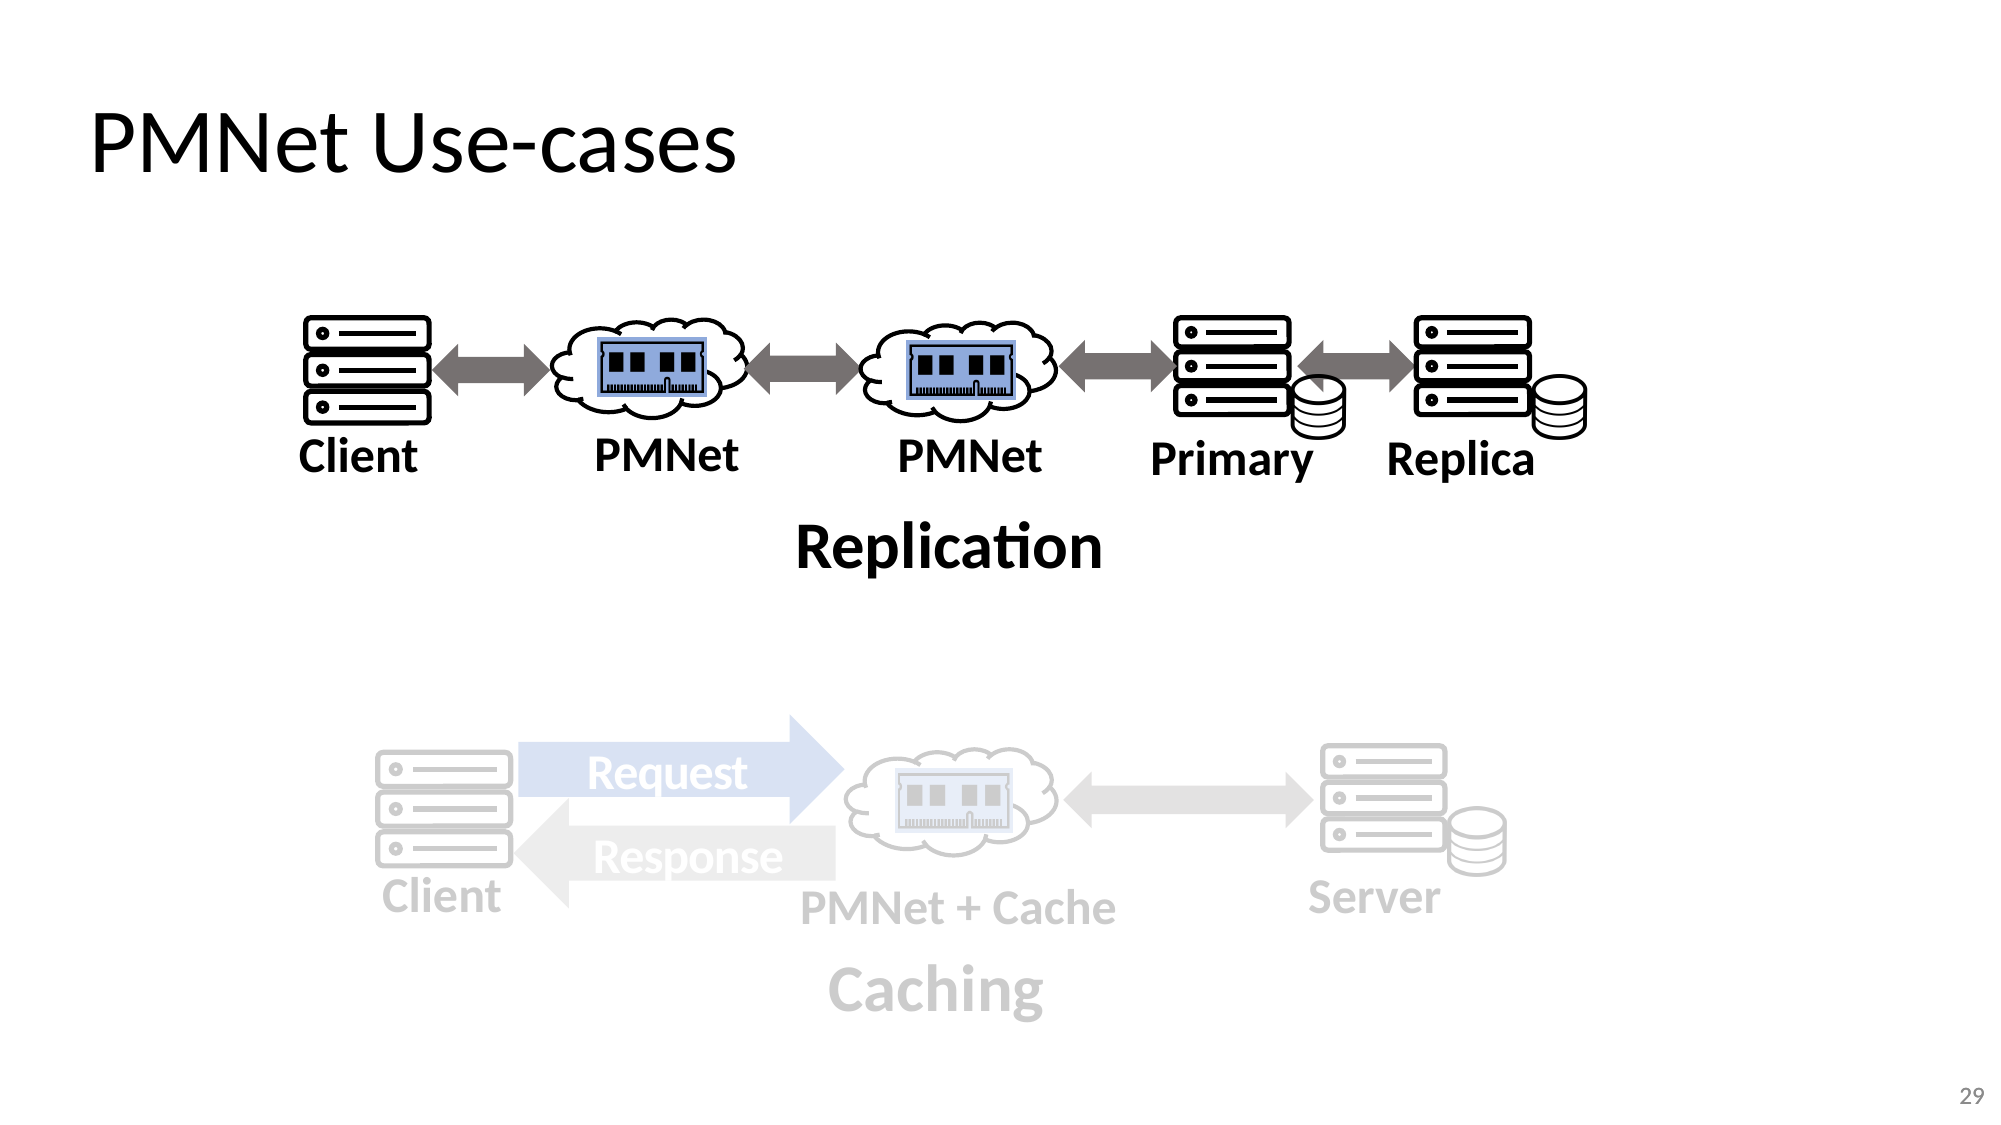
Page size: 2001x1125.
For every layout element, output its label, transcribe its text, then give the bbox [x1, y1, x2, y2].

title PMNet Use-cases [74, 34, 1800, 252]
text_box Replica [1325, 418, 1598, 494]
text_box 29 [1549, 1065, 2000, 1125]
text_box PMNet [577, 440, 757, 490]
text_box Replication [752, 494, 1148, 590]
text_box Primary [1096, 440, 1325, 494]
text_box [305, 317, 1592, 440]
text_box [377, 714, 1512, 909]
text_box Client [222, 415, 496, 490]
text_box PMNet [880, 440, 1060, 490]
text_box [176, 685, 1851, 1050]
